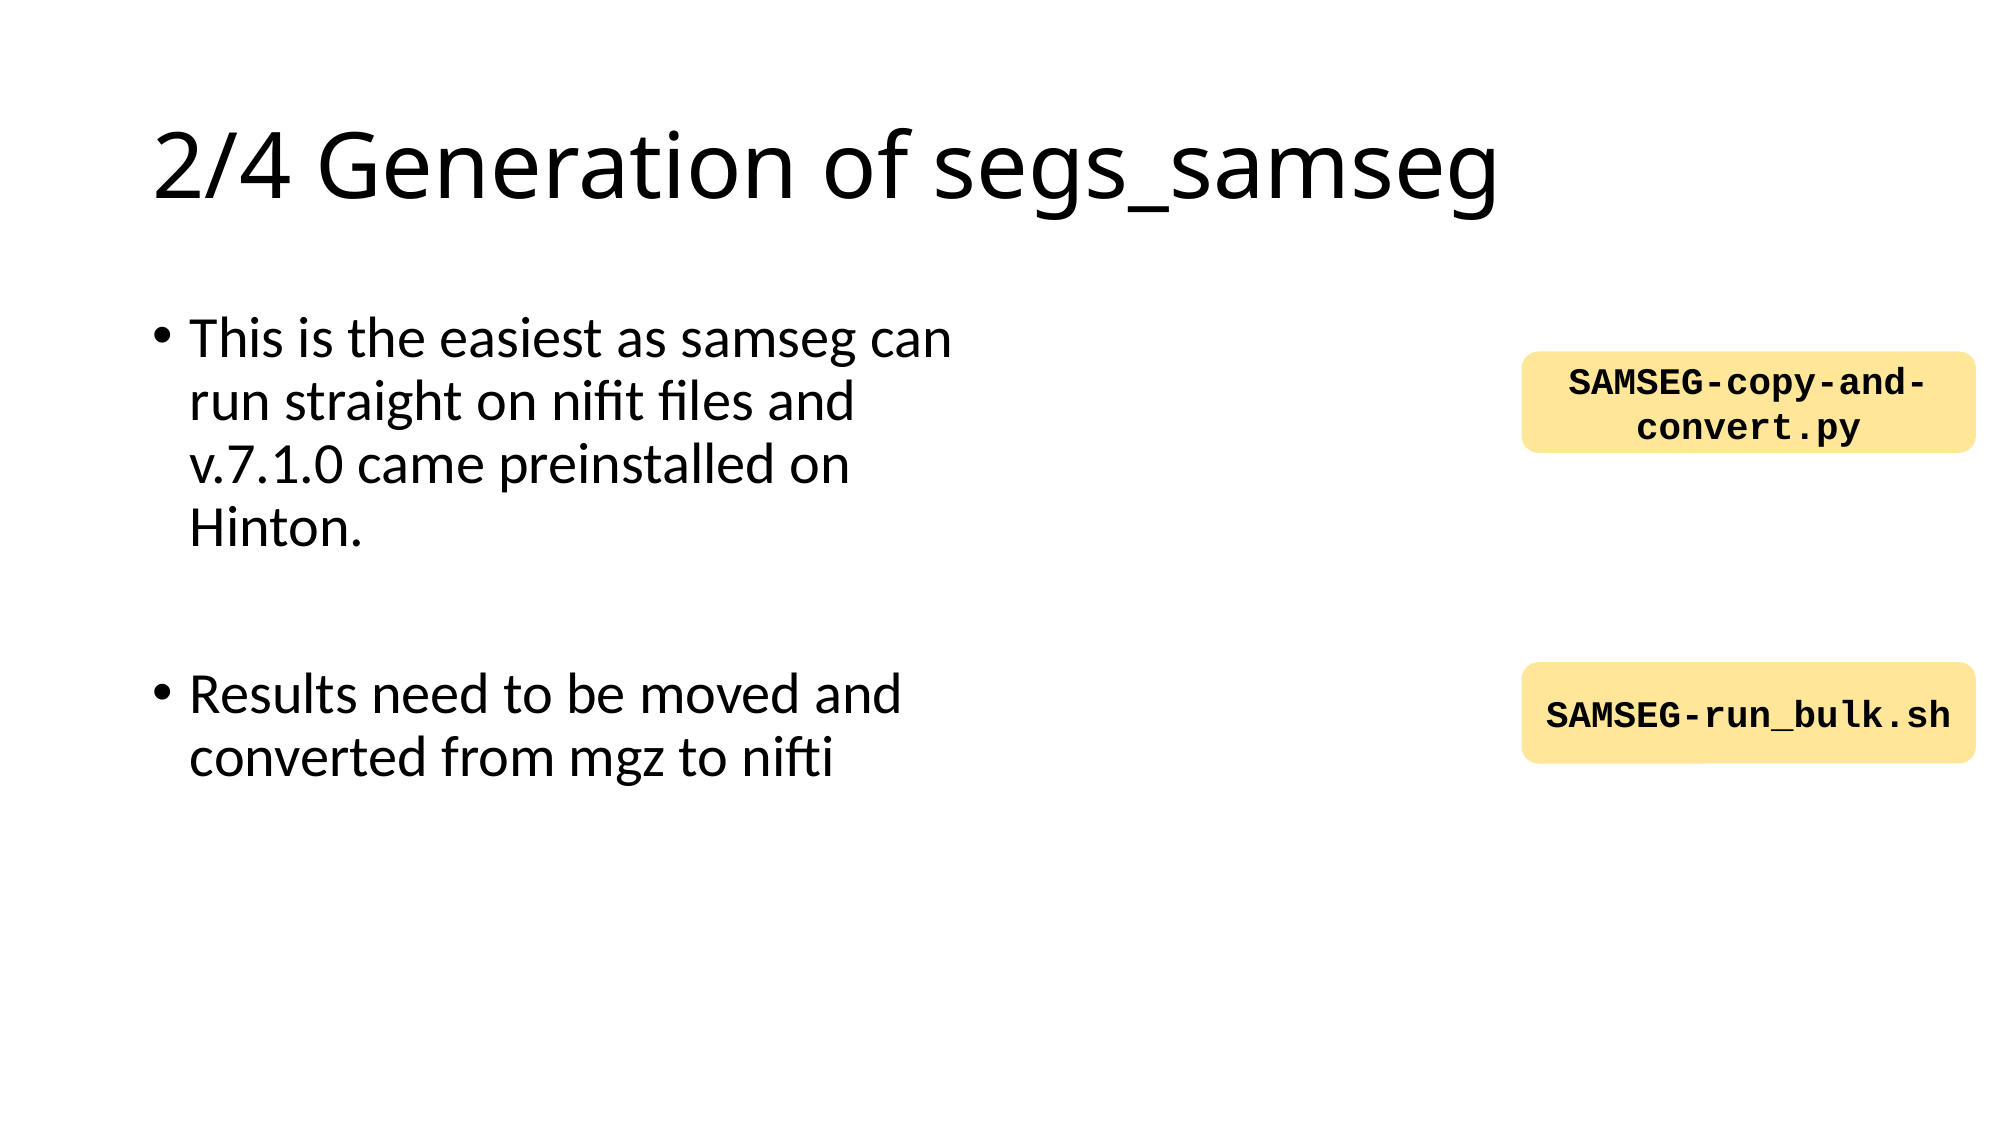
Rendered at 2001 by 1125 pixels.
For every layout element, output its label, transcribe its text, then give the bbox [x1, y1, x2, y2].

text_box SAMSEG-run_bulk.sh [1520, 661, 1977, 765]
text_box SAMSEG-copy-and-convert.py [1520, 350, 1977, 454]
list This is the easiest as samseg can run straight on nifit files and v.7.1.0 came preinstalled on Hinton. Results need to be moved and converted from mgz to nifti [137, 299, 988, 1014]
title 2/4 Generation of segs_samseg [137, 59, 1863, 278]
